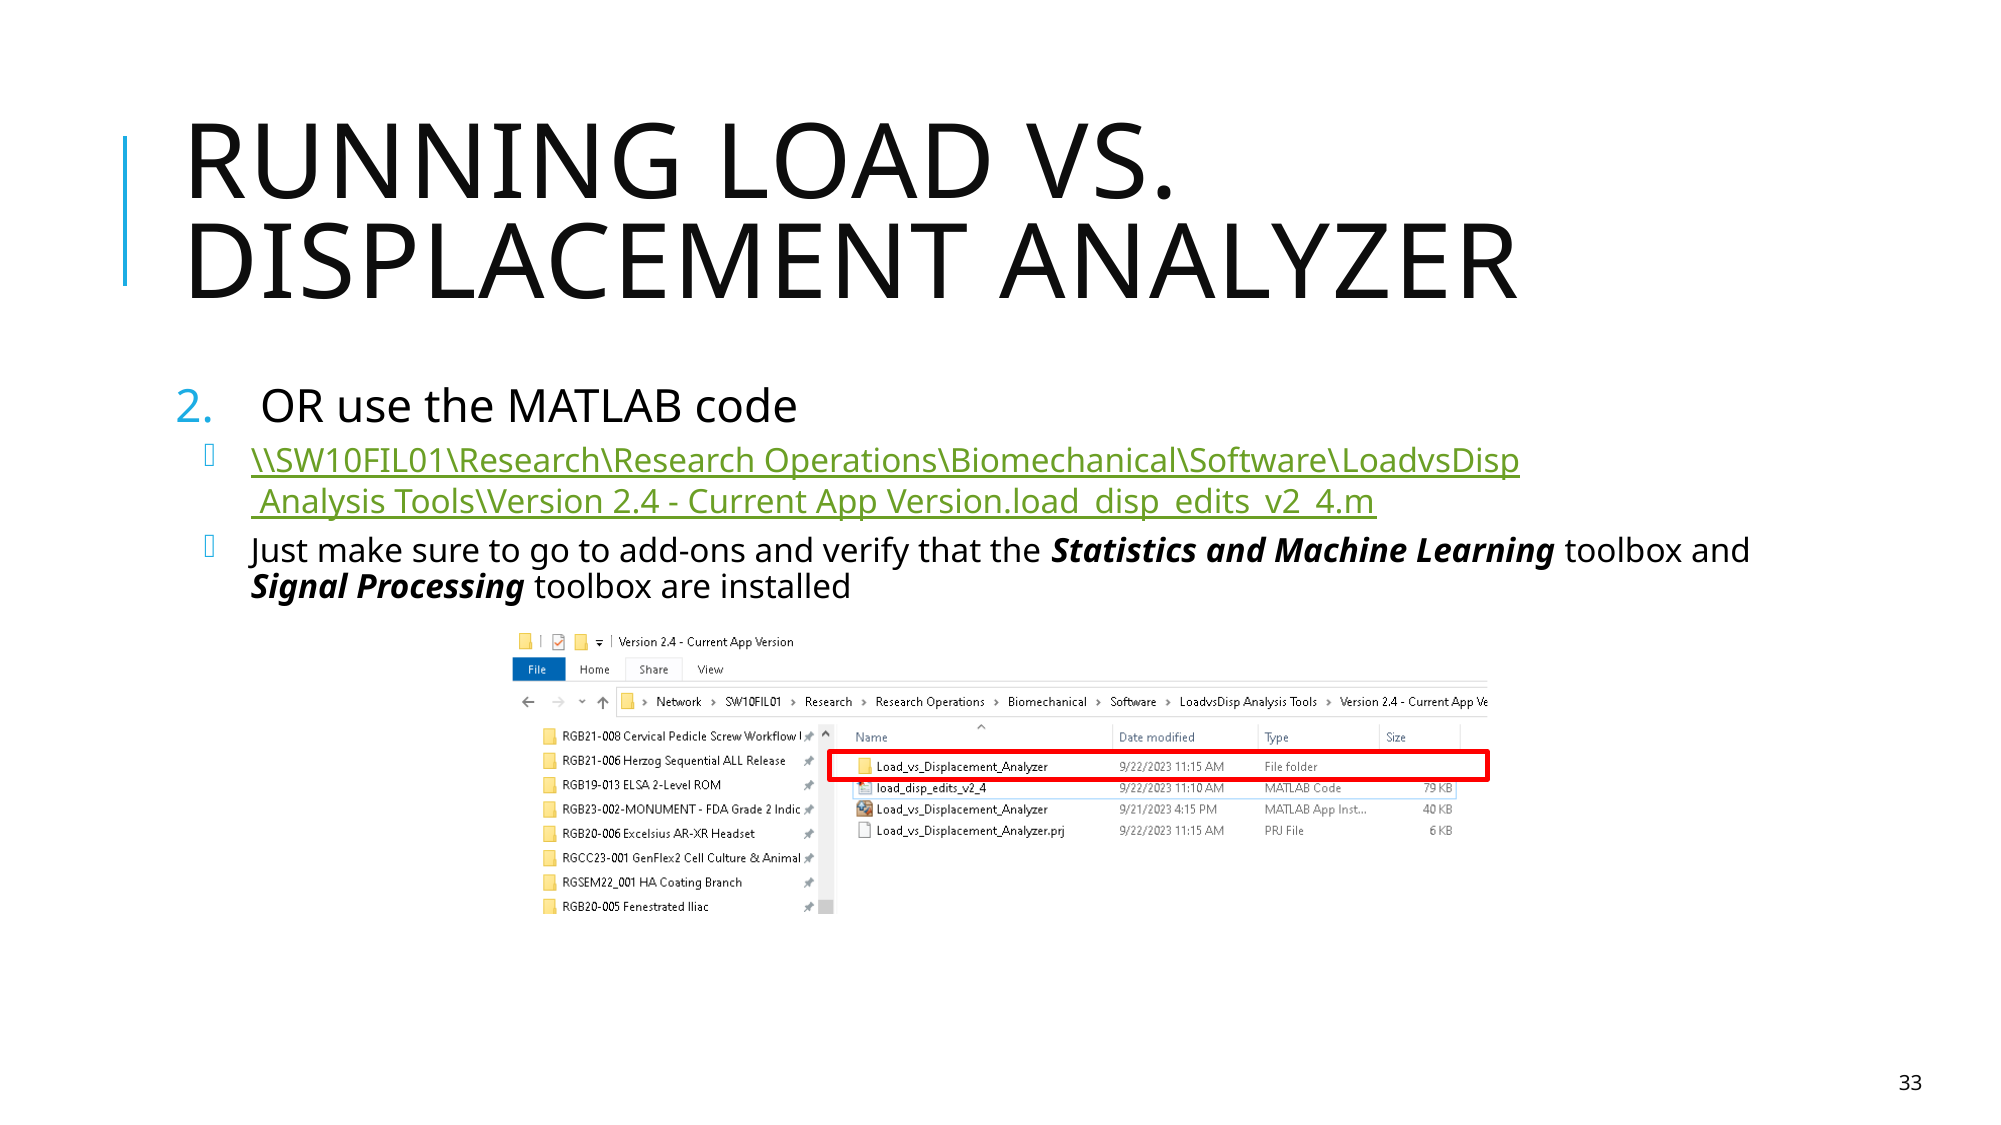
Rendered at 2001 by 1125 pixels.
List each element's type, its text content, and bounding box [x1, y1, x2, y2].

picture [512, 632, 1488, 914]
list OR use the MATLAB code \\SW10FIL01\Research\Research Operations\Biomechanical\Software\LoadvsDisp Analysis Tools\Version 2.4 - Current App Version.load_disp_edits_v2_4.m Just make sure to go to add-ons and verify that the Statistics and Machine Learning toolbox and Signal Processing toolbox are installed [168, 375, 1763, 1035]
slide_number 33 [1777, 1061, 1938, 1107]
title Running Load vs. Displacement analyzer [168, 96, 1763, 342]
